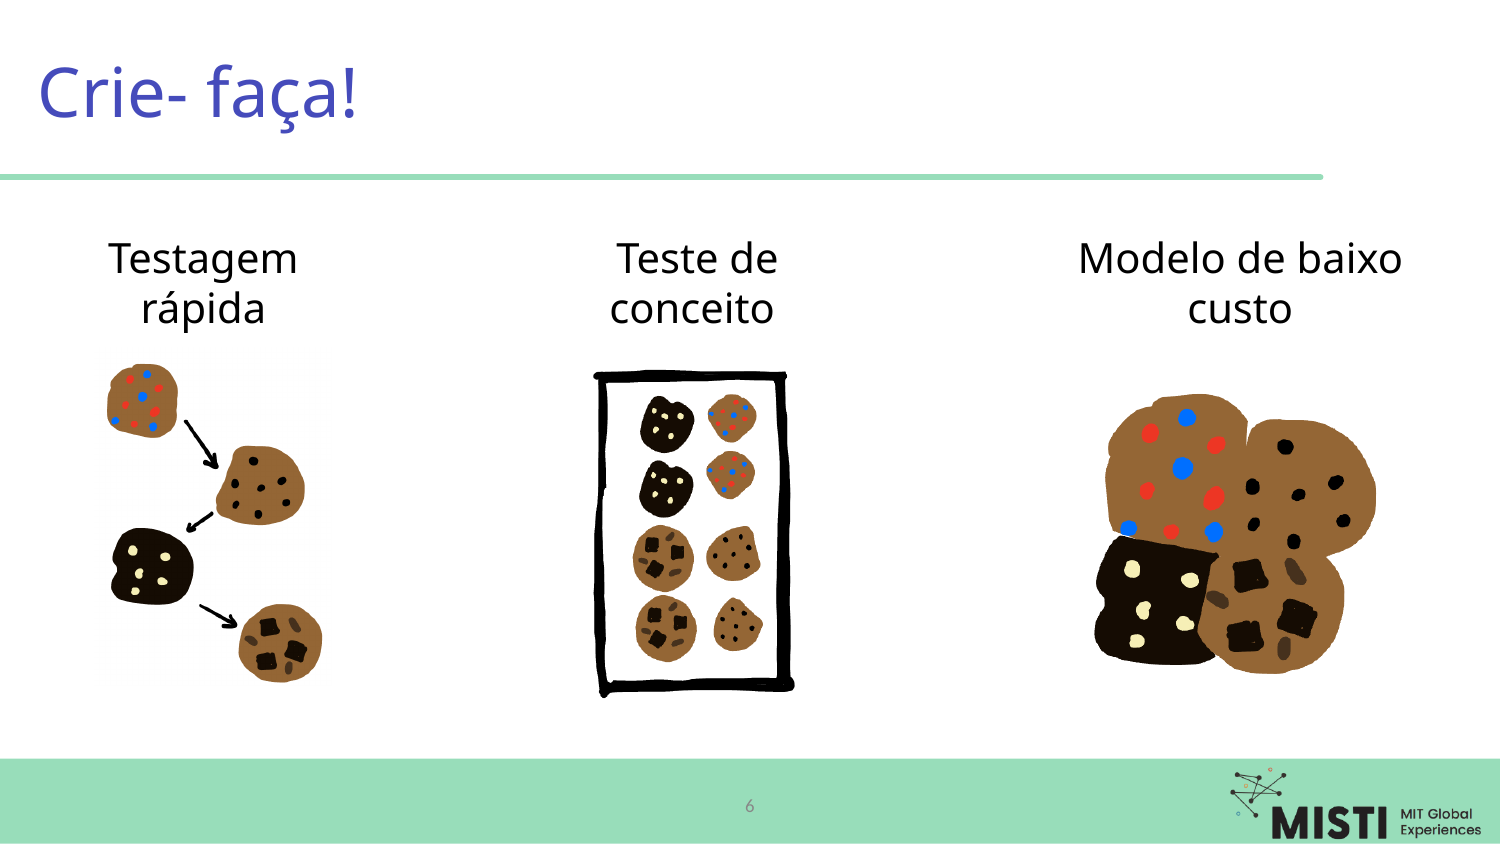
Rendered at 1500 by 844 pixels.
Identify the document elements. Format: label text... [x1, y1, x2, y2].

text_box Testagem rápida [26, 216, 381, 347]
picture [1063, 347, 1412, 751]
picture [1215, 758, 1500, 844]
slide_number 6 [581, 782, 919, 827]
title Crie- faça! [26, 14, 1321, 174]
picture [93, 347, 332, 686]
text_box [0, 758, 1211, 844]
text_box Teste de conceito [520, 216, 875, 347]
picture [570, 349, 825, 723]
text_box Modelo de baixo custo [1014, 216, 1466, 347]
